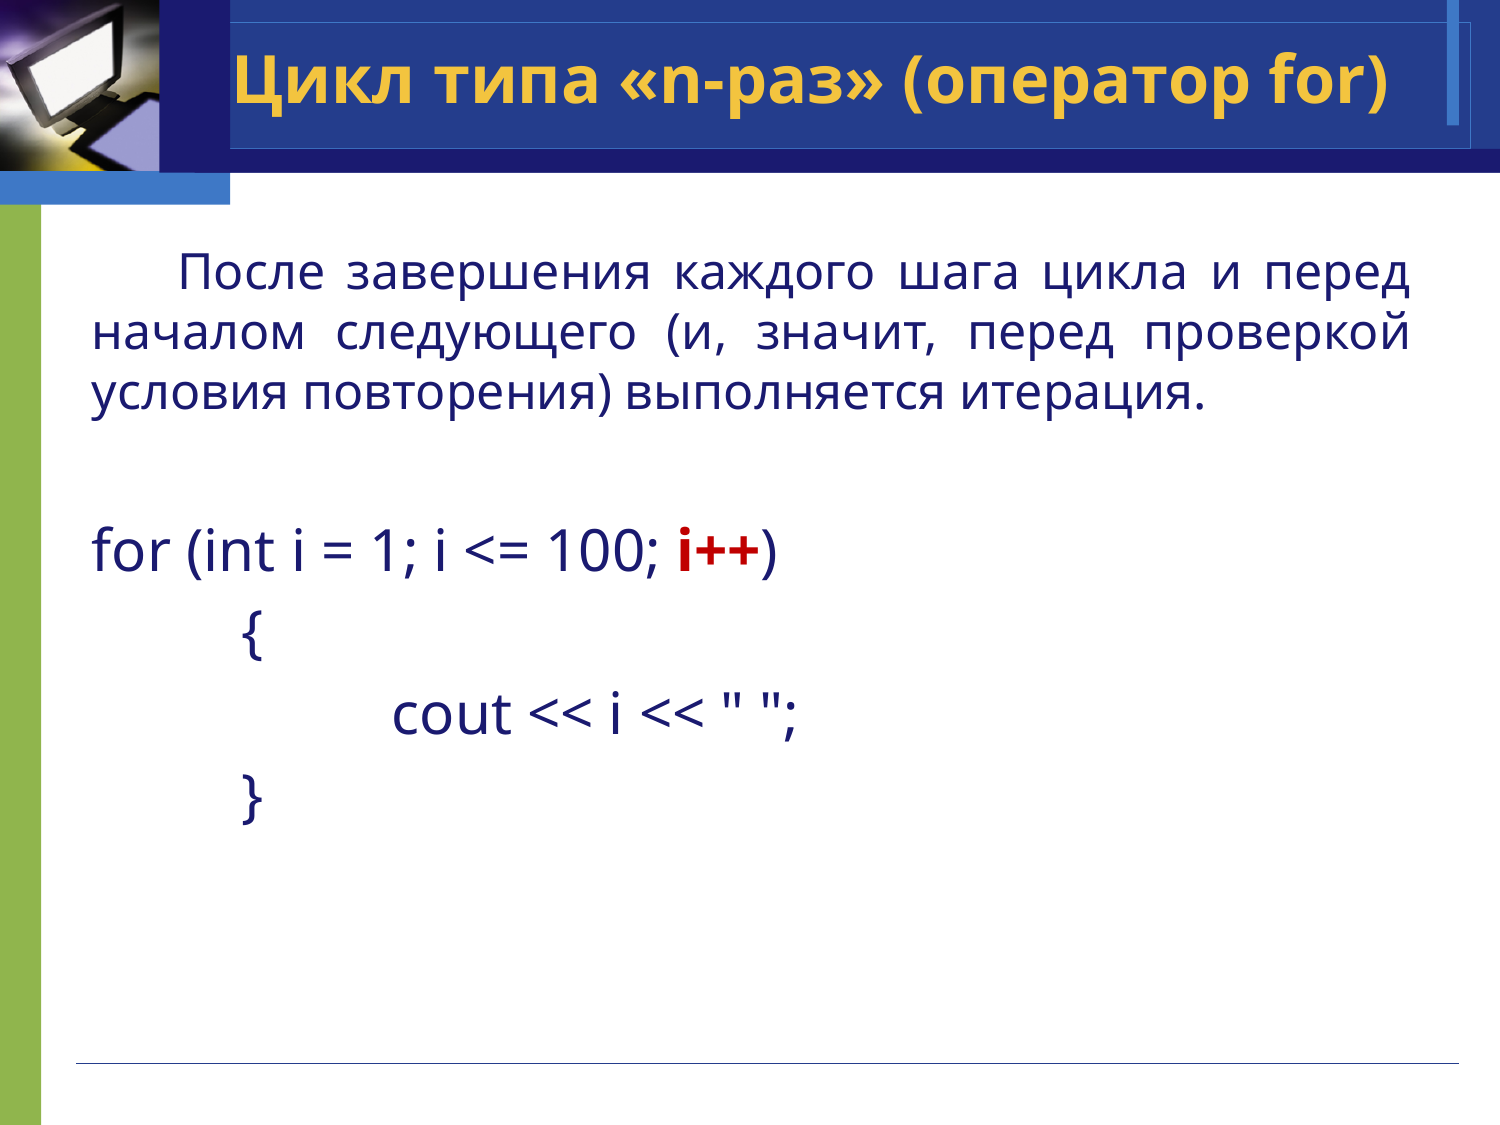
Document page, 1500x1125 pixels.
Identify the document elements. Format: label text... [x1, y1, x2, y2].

list После завершения каждого шага цикла и перед началом следующего (и, значит, перед проверкой условия повторения) выполняется итерация. for (int i = 1; i <= 100; i++) { cout << i << " "; } [76, 231, 1428, 1046]
title Цикл типа «n-раз» (оператор for) [124, 30, 1497, 124]
picture [0, 0, 159, 171]
